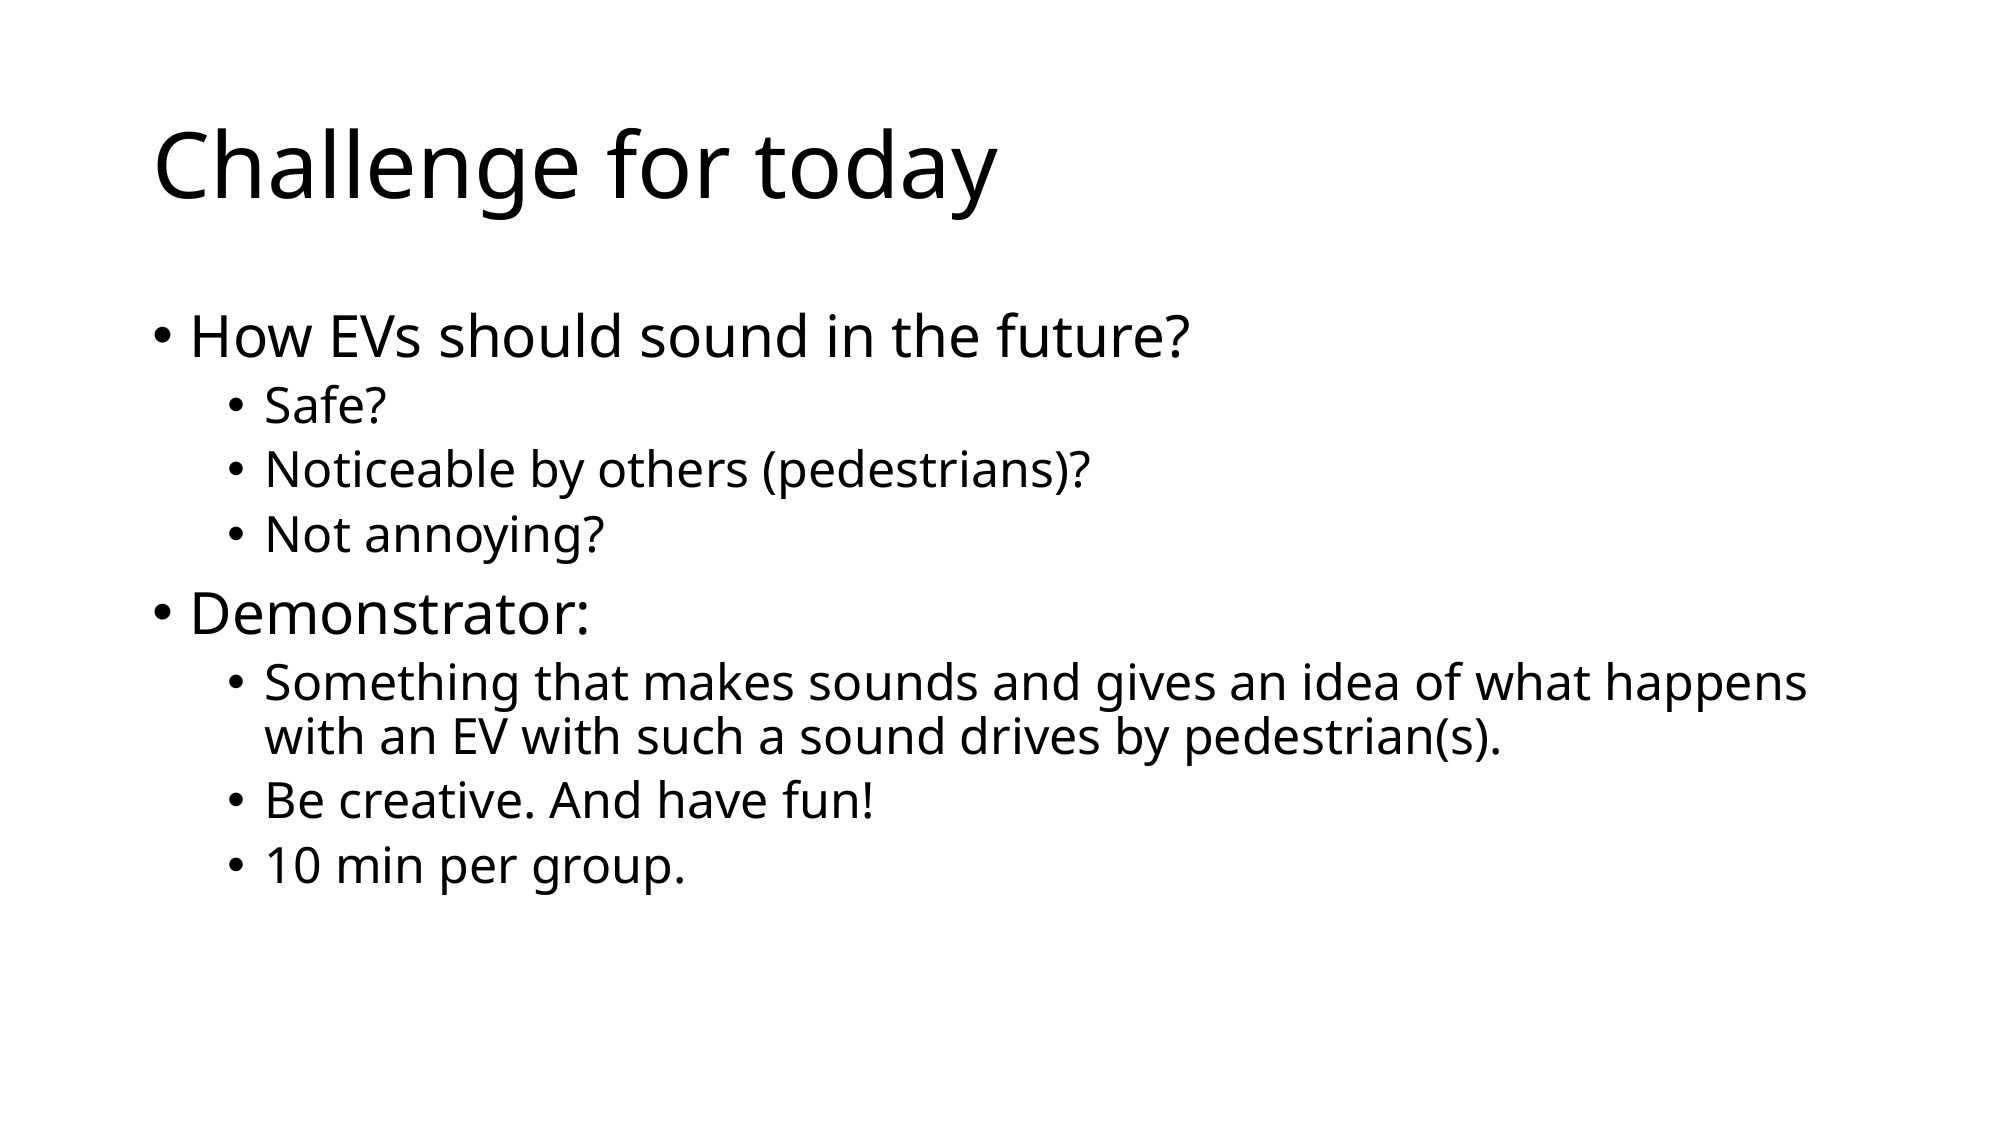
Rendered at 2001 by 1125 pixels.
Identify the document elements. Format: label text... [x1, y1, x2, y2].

list How EVs should sound in the future? Safe? Noticeable by others (pedestrians)? Not annoying? Demonstrator: Something that makes sounds and gives an idea of what happens with an EV with such a sound drives by pedestrian(s). Be creative. And have fun! 10 min per group. [137, 299, 1863, 1014]
title Challenge for today [137, 59, 1863, 278]
